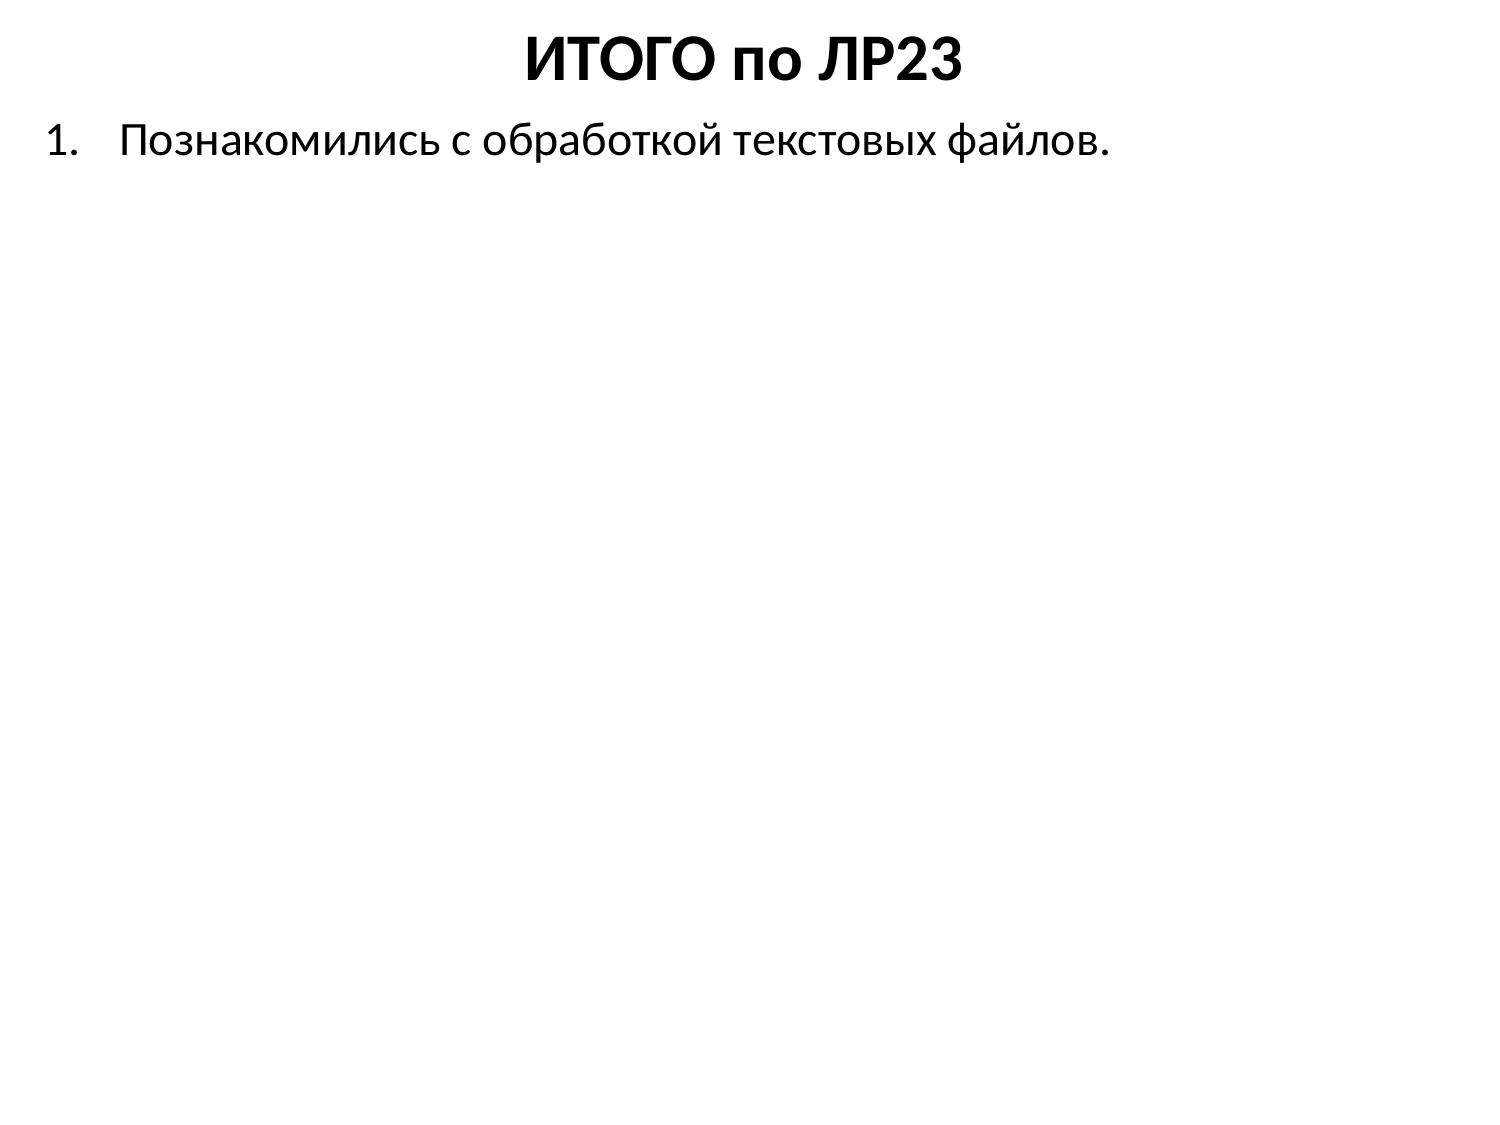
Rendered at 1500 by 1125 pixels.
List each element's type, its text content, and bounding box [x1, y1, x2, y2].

text_box Познакомились с обработкой текстовых файлов. [29, 100, 1433, 173]
title ИТОГО по ЛР23 [29, 19, 1459, 88]
